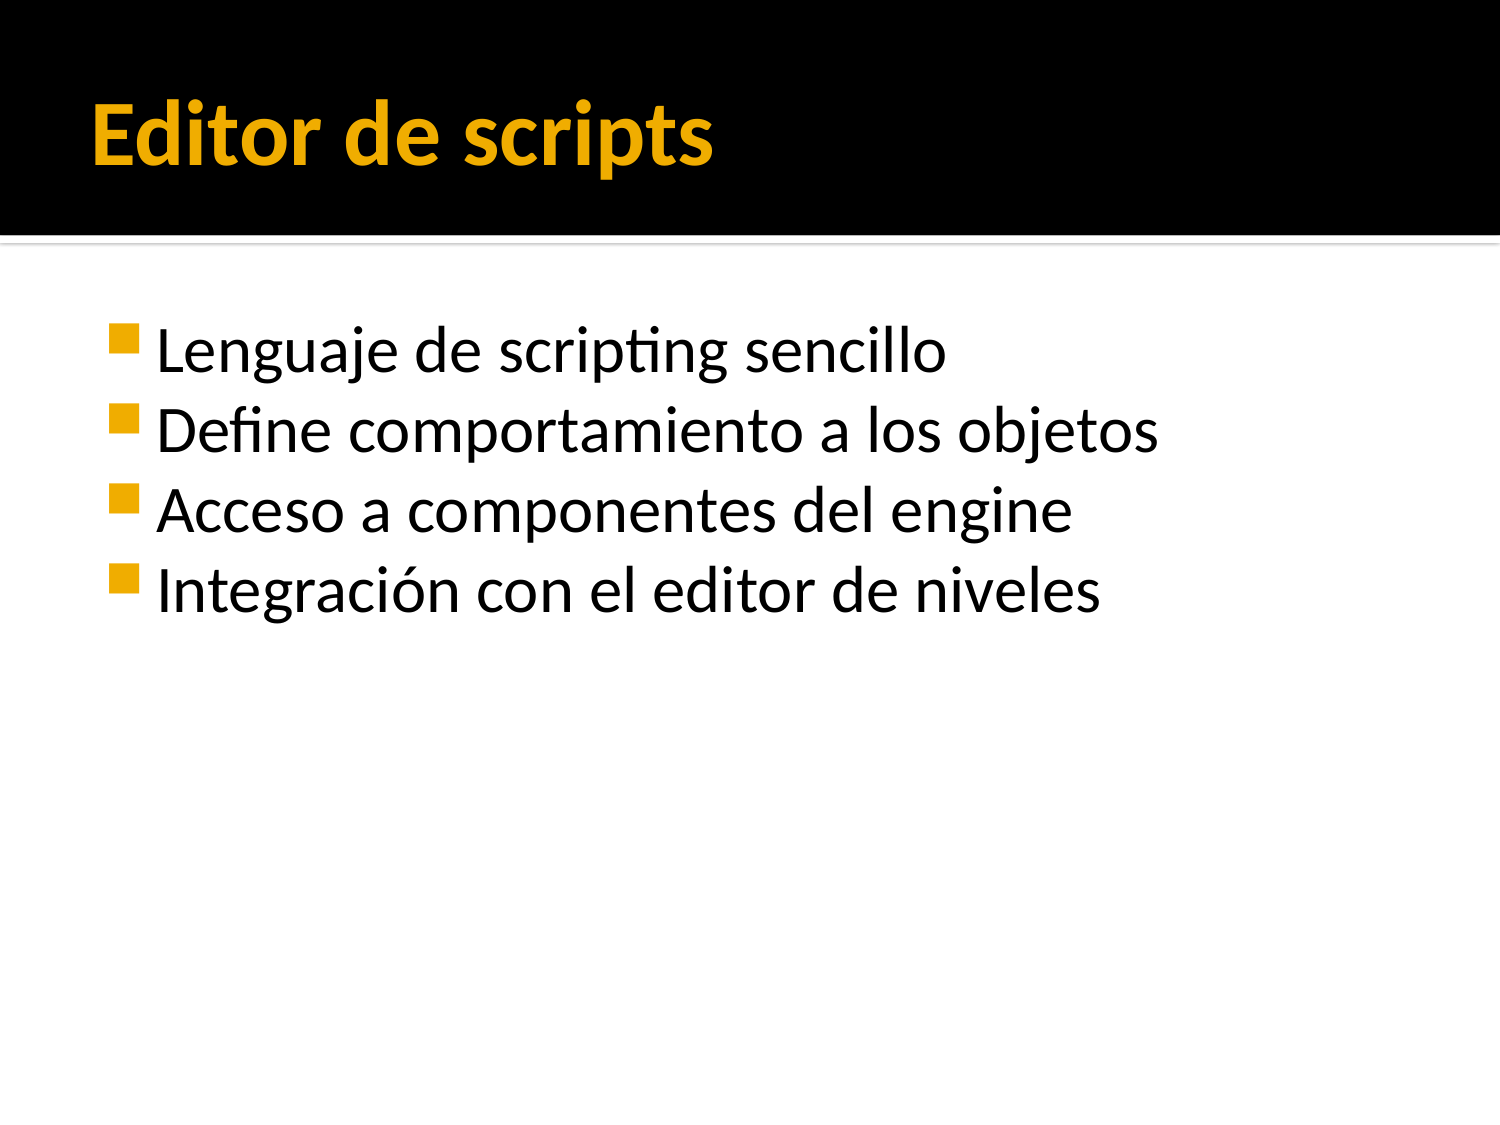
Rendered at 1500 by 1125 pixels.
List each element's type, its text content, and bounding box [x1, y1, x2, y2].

list Lenguaje de scripting sencillo Define comportamiento a los objetos Acceso a componentes del engine Integración con el editor de niveles [75, 291, 1425, 1050]
title Editor de scripts [75, 25, 1425, 231]
